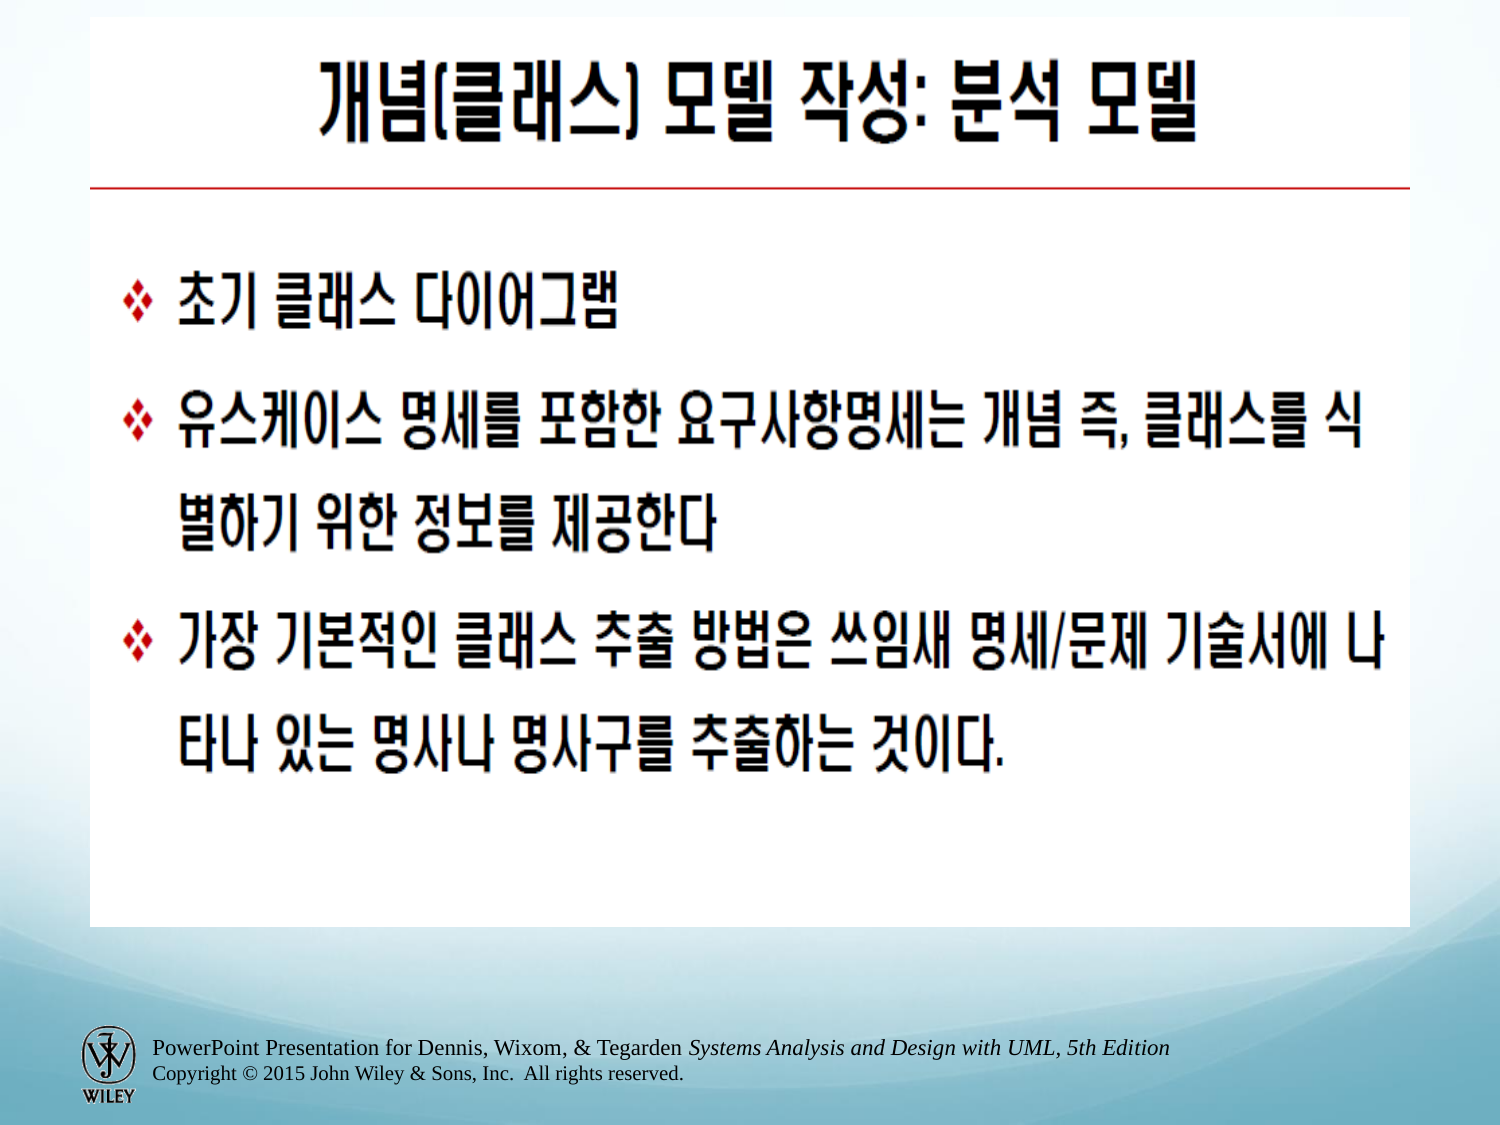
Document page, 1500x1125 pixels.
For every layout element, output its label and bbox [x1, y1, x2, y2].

picture [0, 0, 1500, 1125]
list [89, 17, 1410, 927]
